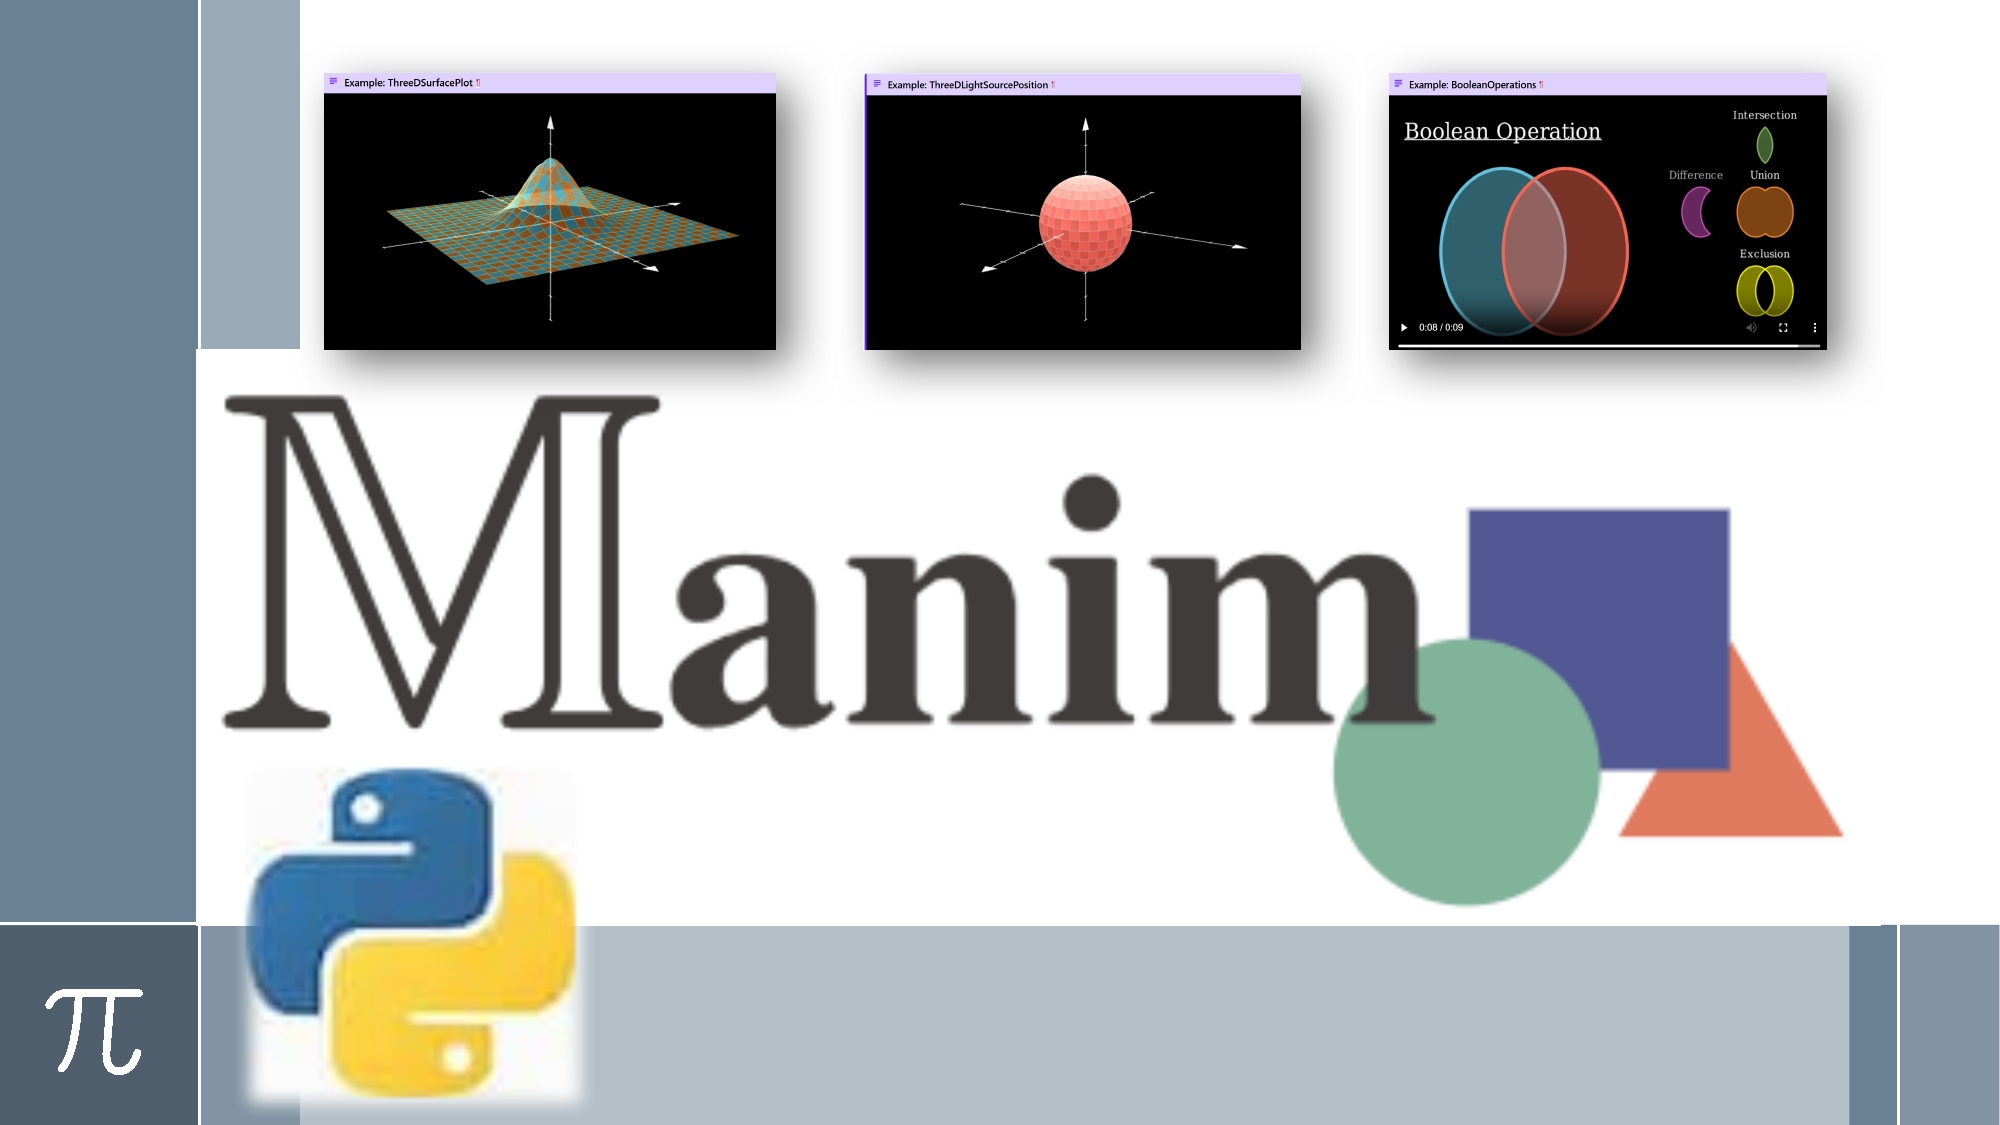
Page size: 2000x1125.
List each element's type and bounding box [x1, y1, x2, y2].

picture [196, 73, 1881, 1121]
